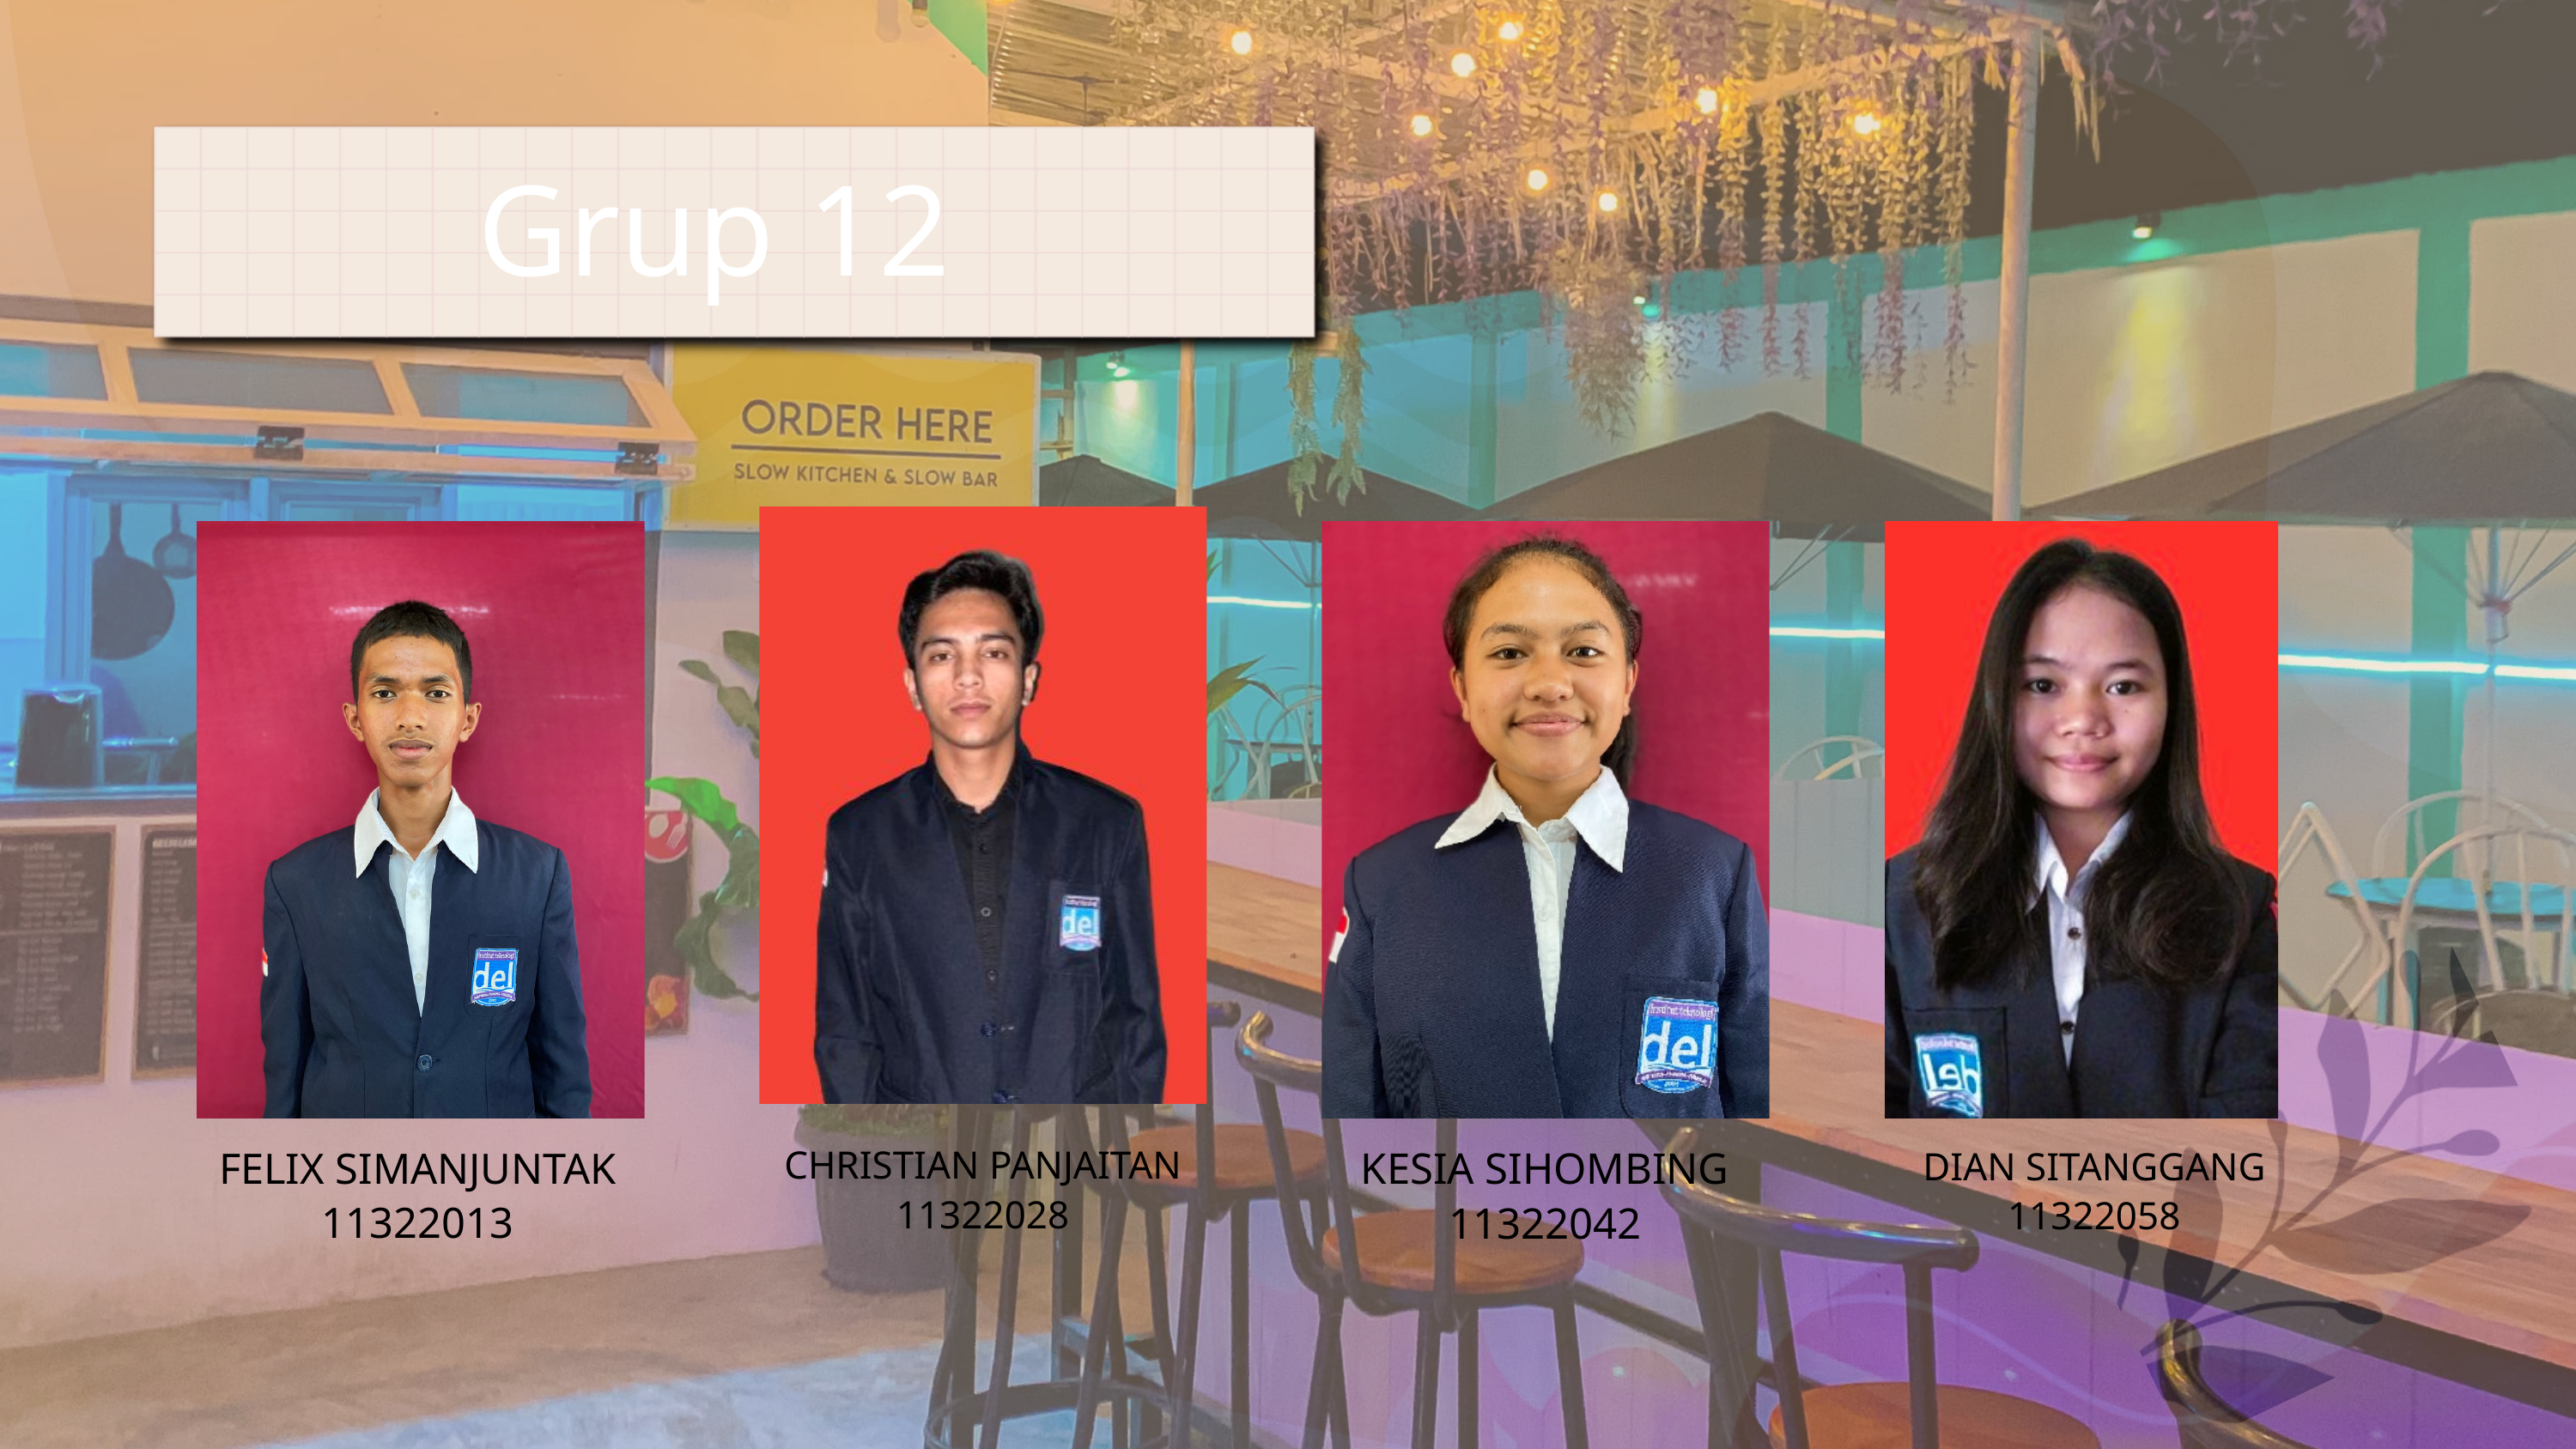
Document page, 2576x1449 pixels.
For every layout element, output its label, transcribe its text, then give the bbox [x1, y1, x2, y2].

text_box [759, 506, 1207, 1104]
text_box CHRISTIAN PANJAITAN 11322028 [759, 1137, 1207, 1236]
text_box [1321, 521, 1770, 1119]
text_box [197, 521, 645, 1119]
text_box [1885, 521, 2279, 1119]
text_box Grup 12 [269, 125, 1160, 301]
text_box [0, 0, 2576, 1449]
text_box KESIA SIHOMBING 11322042 [1320, 1137, 1770, 1248]
text_box FELIX SIMANJUNTAK 11322013 [191, 1137, 645, 1247]
text_box [144, 117, 1343, 366]
text_box DIAN SITANGGANG 11322058 [1897, 1139, 2293, 1238]
